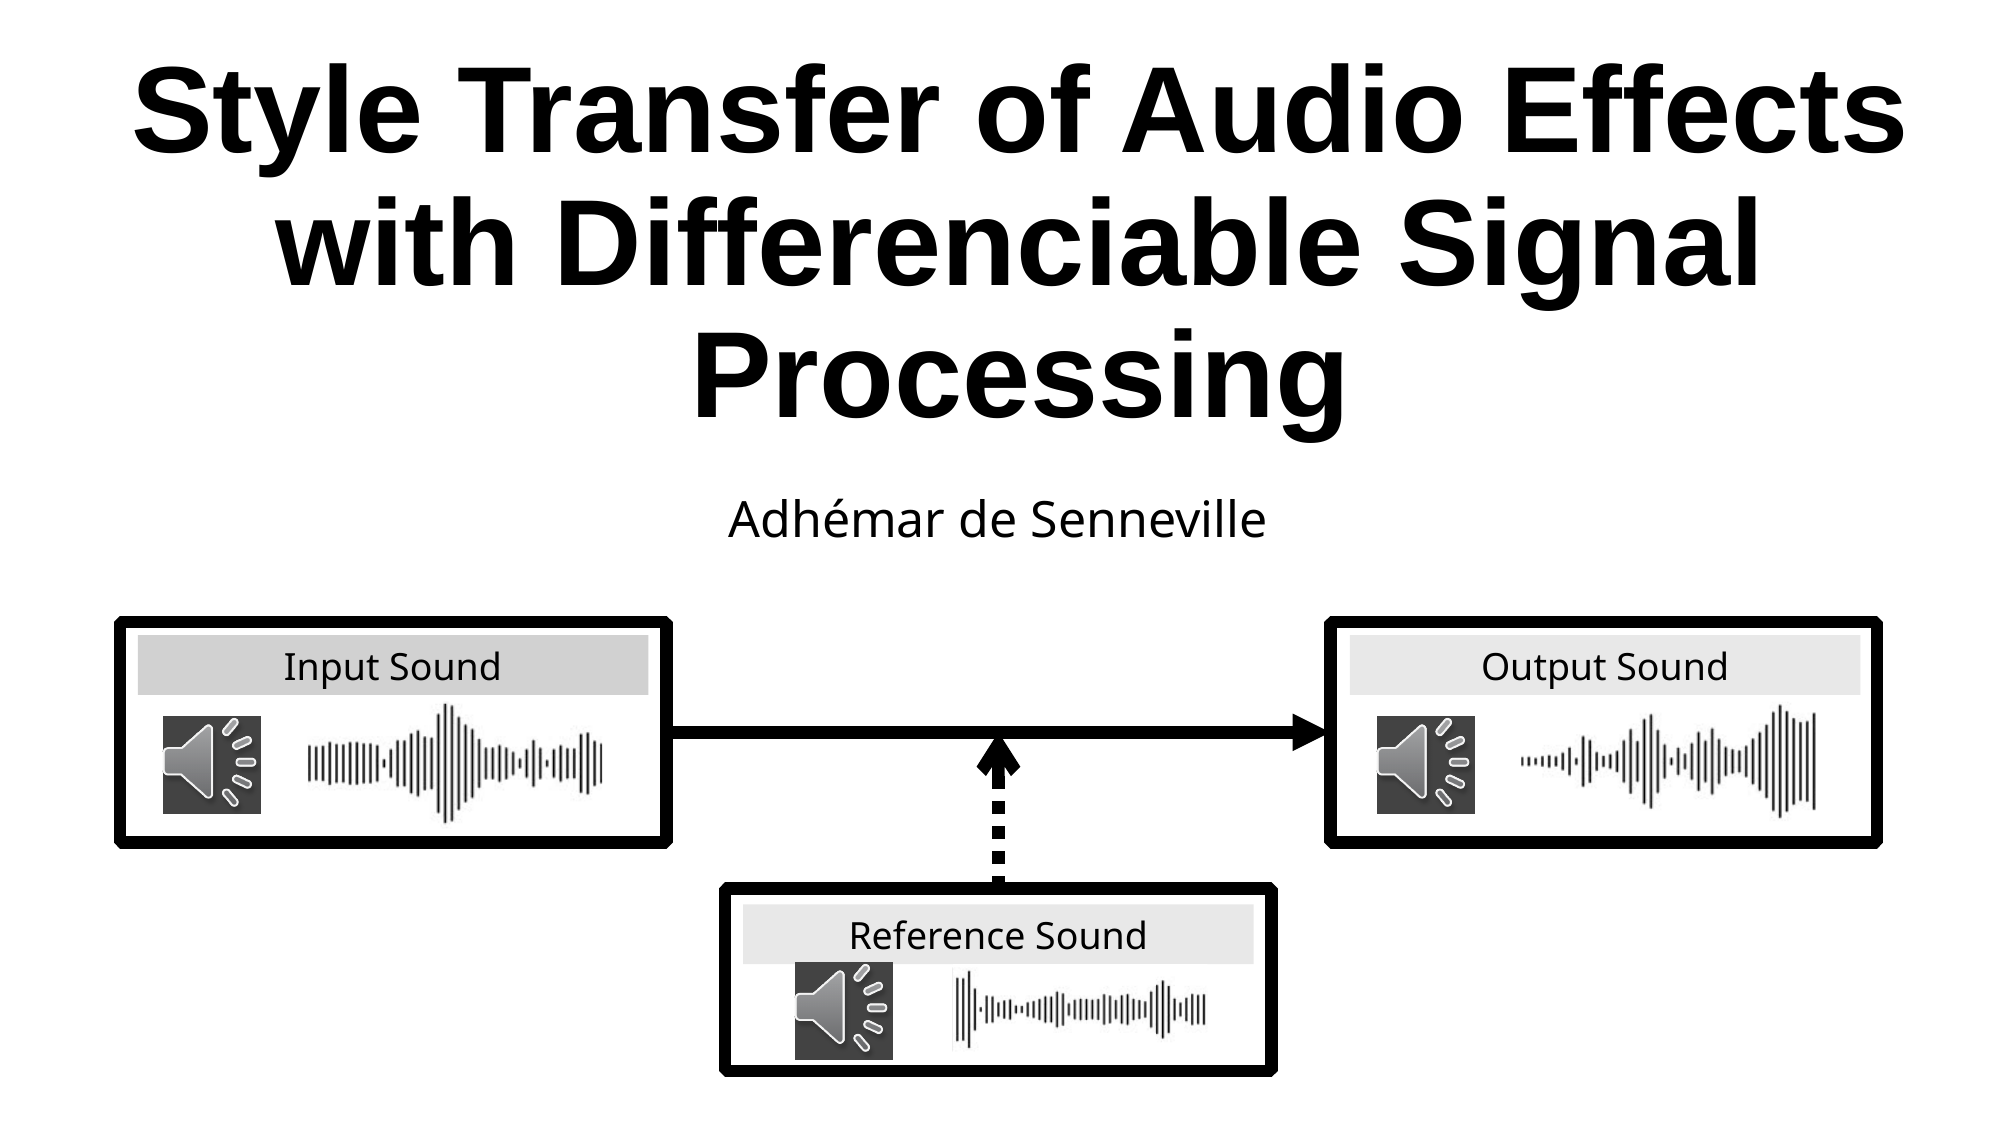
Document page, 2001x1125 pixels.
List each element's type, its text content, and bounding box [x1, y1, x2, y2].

picture [307, 700, 603, 830]
text_box [724, 887, 1273, 1073]
subtitle Adhémar de Senneville [248, 486, 1749, 572]
picture [793, 960, 895, 1062]
text_box Output Sound [1349, 635, 1861, 695]
title Style Transfer of Audio Effects with Differenciable Signal Processing [80, 38, 1961, 452]
text_box [1329, 621, 1878, 844]
picture [952, 963, 1209, 1057]
text_box [118, 621, 668, 844]
picture [1375, 714, 1477, 816]
picture [161, 714, 263, 816]
text_box Reference Sound [743, 904, 1254, 965]
text_box Input Sound [137, 635, 649, 695]
picture [1520, 698, 1817, 827]
